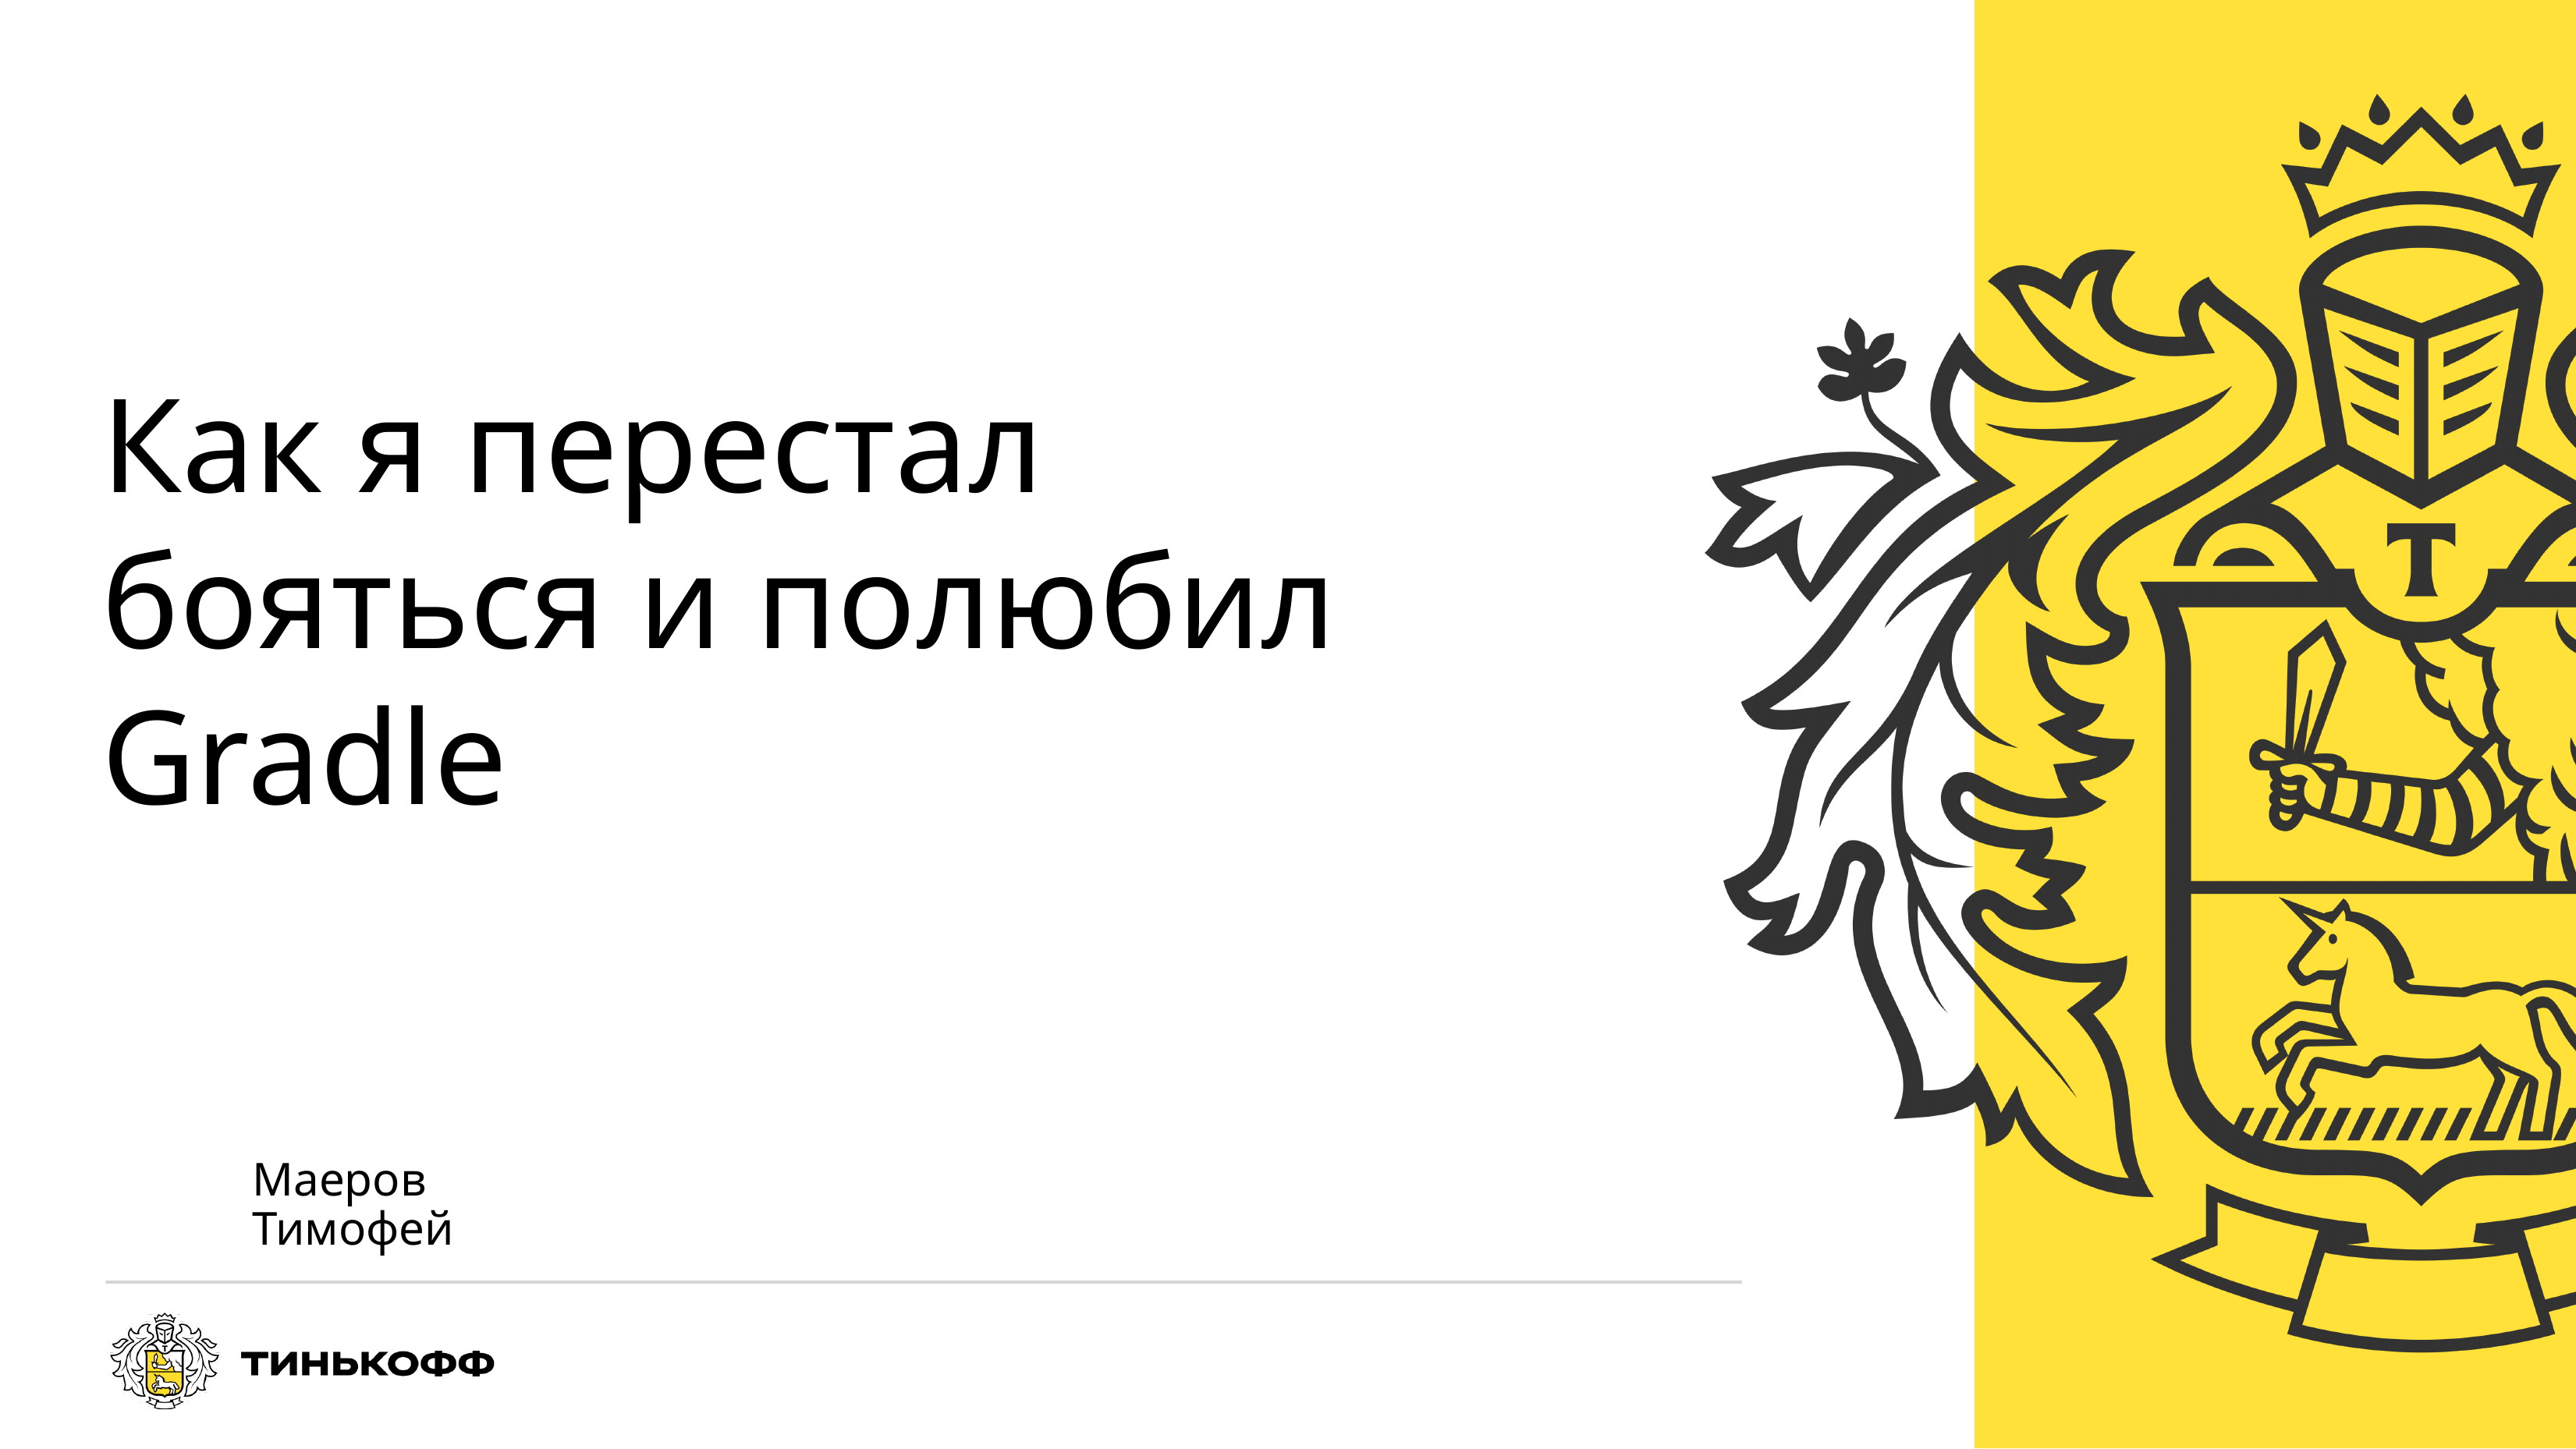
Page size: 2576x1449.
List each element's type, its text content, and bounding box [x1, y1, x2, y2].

picture [1705, 91, 2576, 1353]
picture [105, 1312, 496, 1409]
list Маеров Тимофей [240, 1165, 632, 1247]
list Как я перестал бояться и полюбил Gradle [88, 545, 1549, 648]
